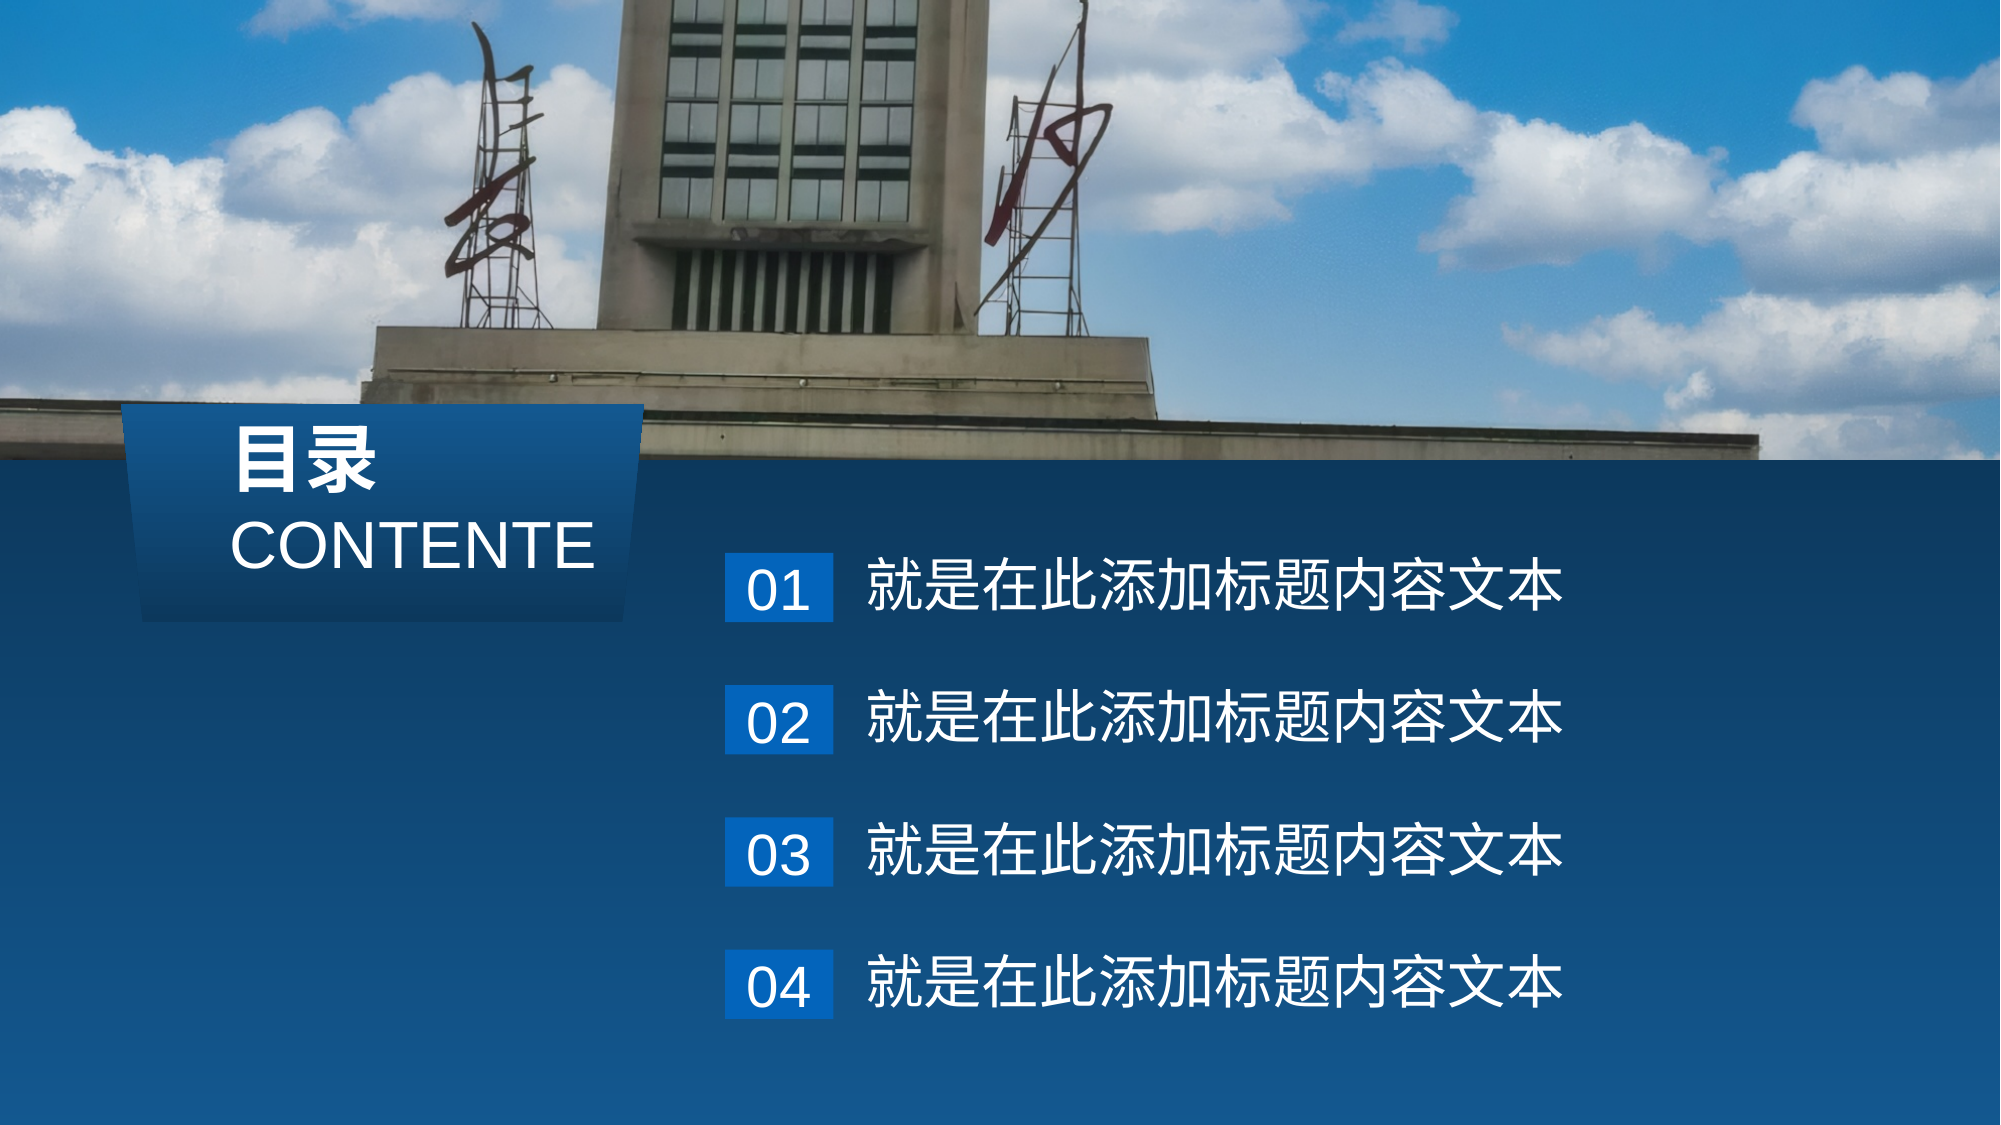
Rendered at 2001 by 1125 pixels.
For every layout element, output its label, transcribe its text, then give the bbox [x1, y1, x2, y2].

text_box [0, 630, 2000, 1125]
picture [0, 0, 2000, 630]
text_box 就是在此添加标题内容文本 [850, 673, 1580, 758]
text_box 就是在此添加标题内容文本 [850, 937, 1580, 1023]
text_box 03 [724, 816, 834, 888]
text_box 04 [724, 949, 834, 1020]
text_box 02 [724, 684, 834, 755]
text_box 就是在此添加标题内容文本 [850, 805, 1580, 891]
